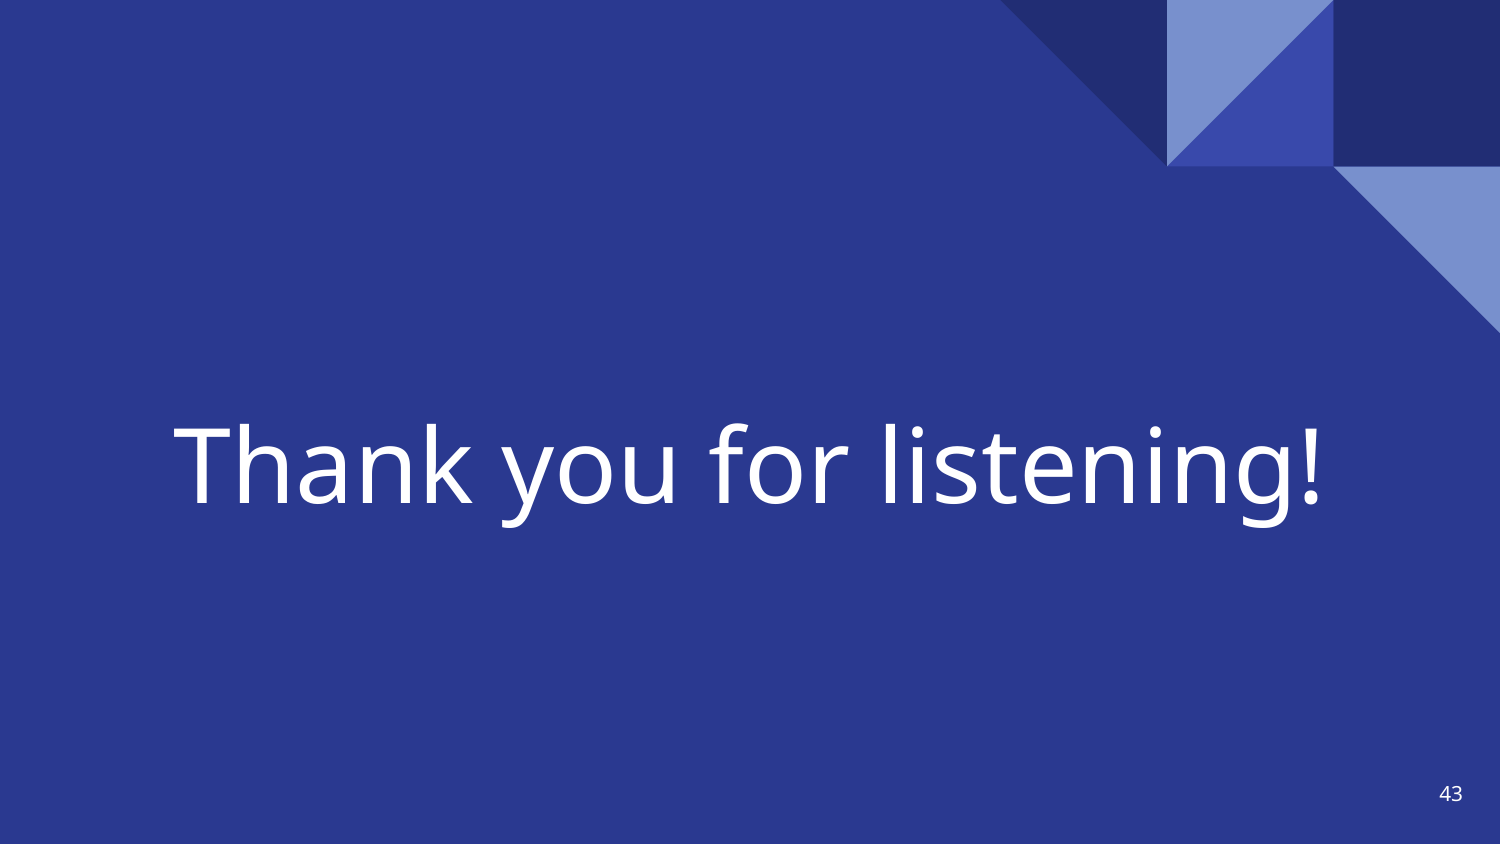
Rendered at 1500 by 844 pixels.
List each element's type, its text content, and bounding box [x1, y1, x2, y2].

slide_number ‹#› [1387, 762, 1478, 828]
title Thank you for listening! [51, 206, 1449, 540]
